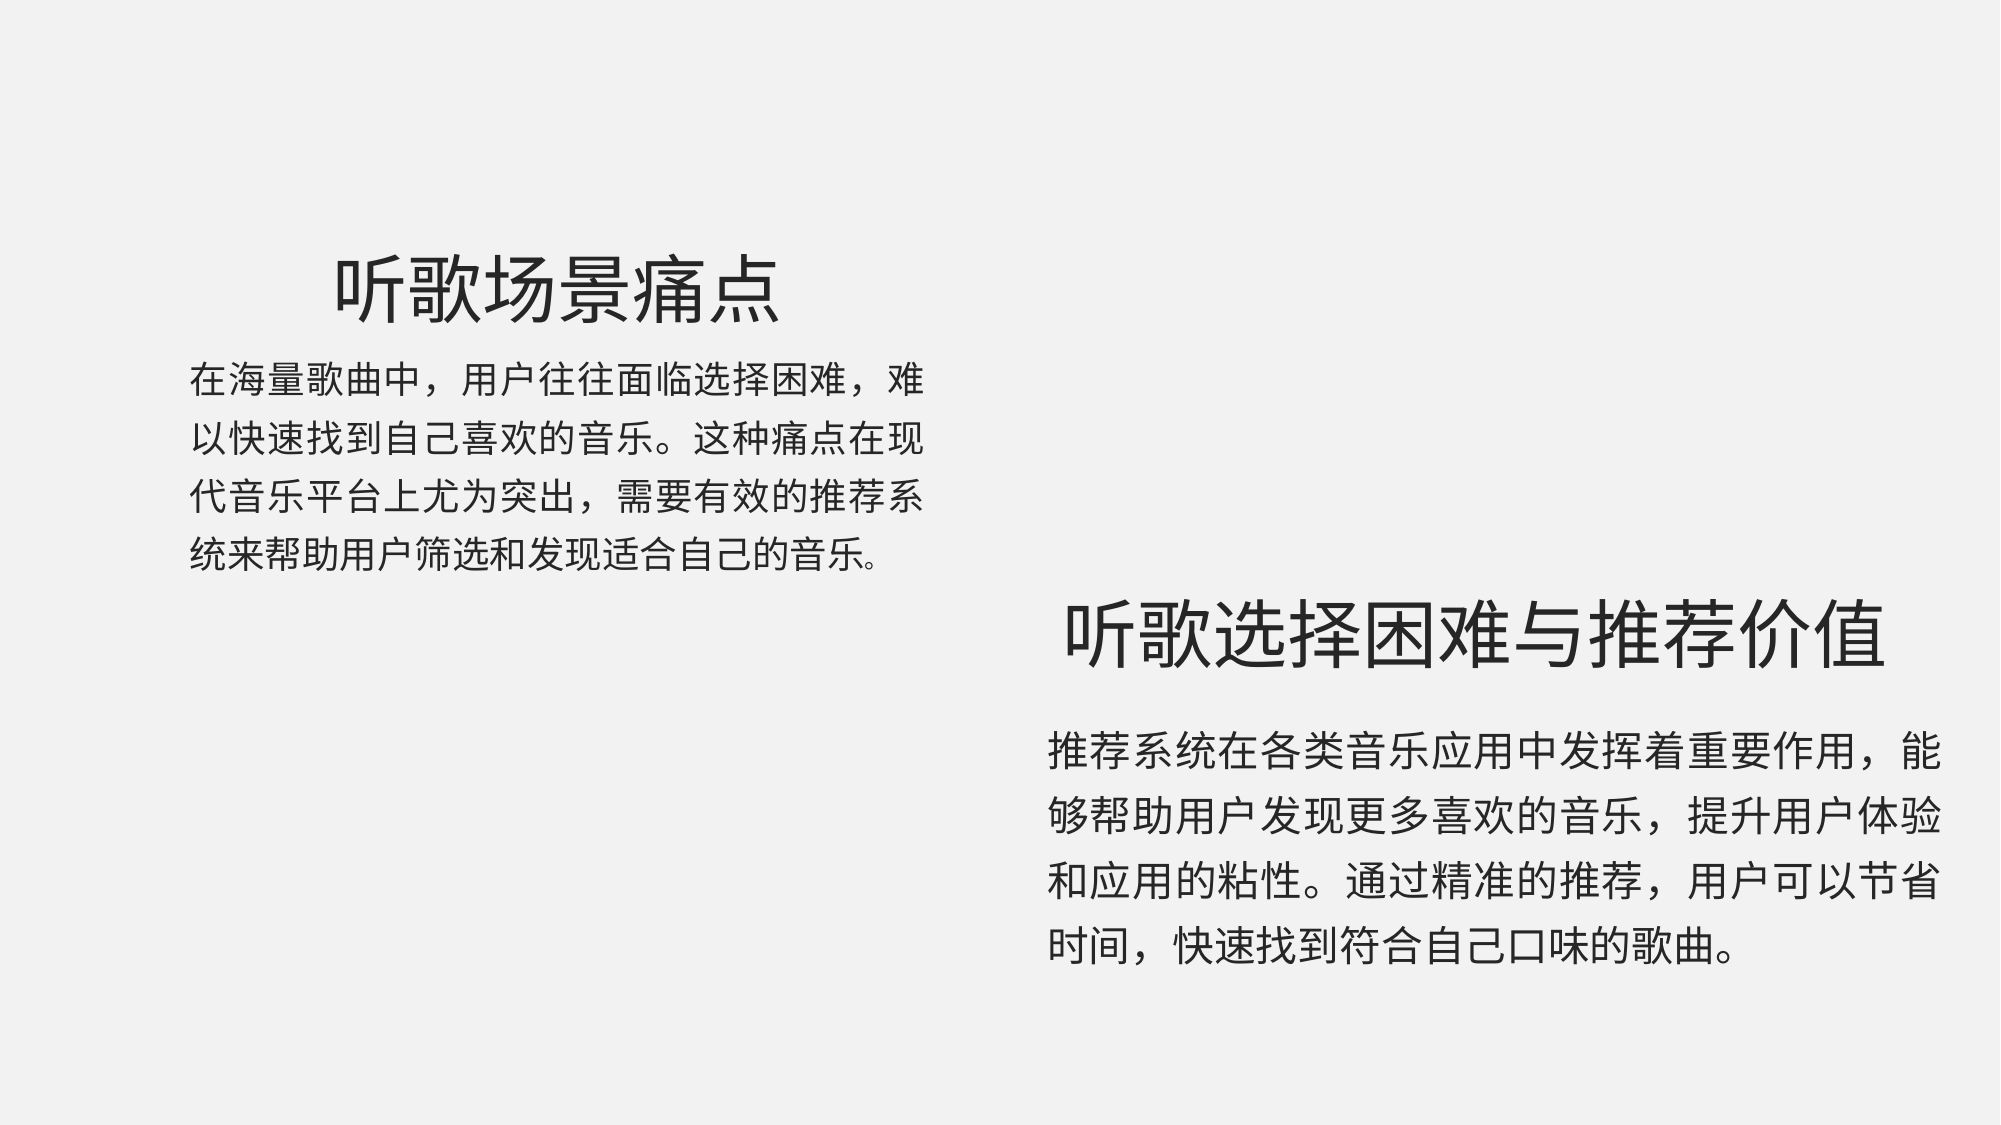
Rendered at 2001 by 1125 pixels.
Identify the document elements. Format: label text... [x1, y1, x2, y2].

text_box 听歌选择困难与推荐价值 [1046, 561, 1904, 685]
text_box 听歌场景痛点 [227, 240, 889, 317]
text_box 在海量歌曲中，用户往往面临选择困难，难以快速找到自己喜欢的音乐。这种痛点在现代音乐平台上尤为突出，需要有效的推荐系统来帮助用户筛选和发现适合自己的音乐。 [175, 334, 941, 580]
text_box 推荐系统在各类音乐应用中发挥着重要作用，能够帮助用户发现更多喜欢的音乐，提升用户体验和应用的粘性。通过精准的推荐，用户可以节省时间，快速找到符合自己口味的歌曲。 [1032, 701, 1958, 1084]
